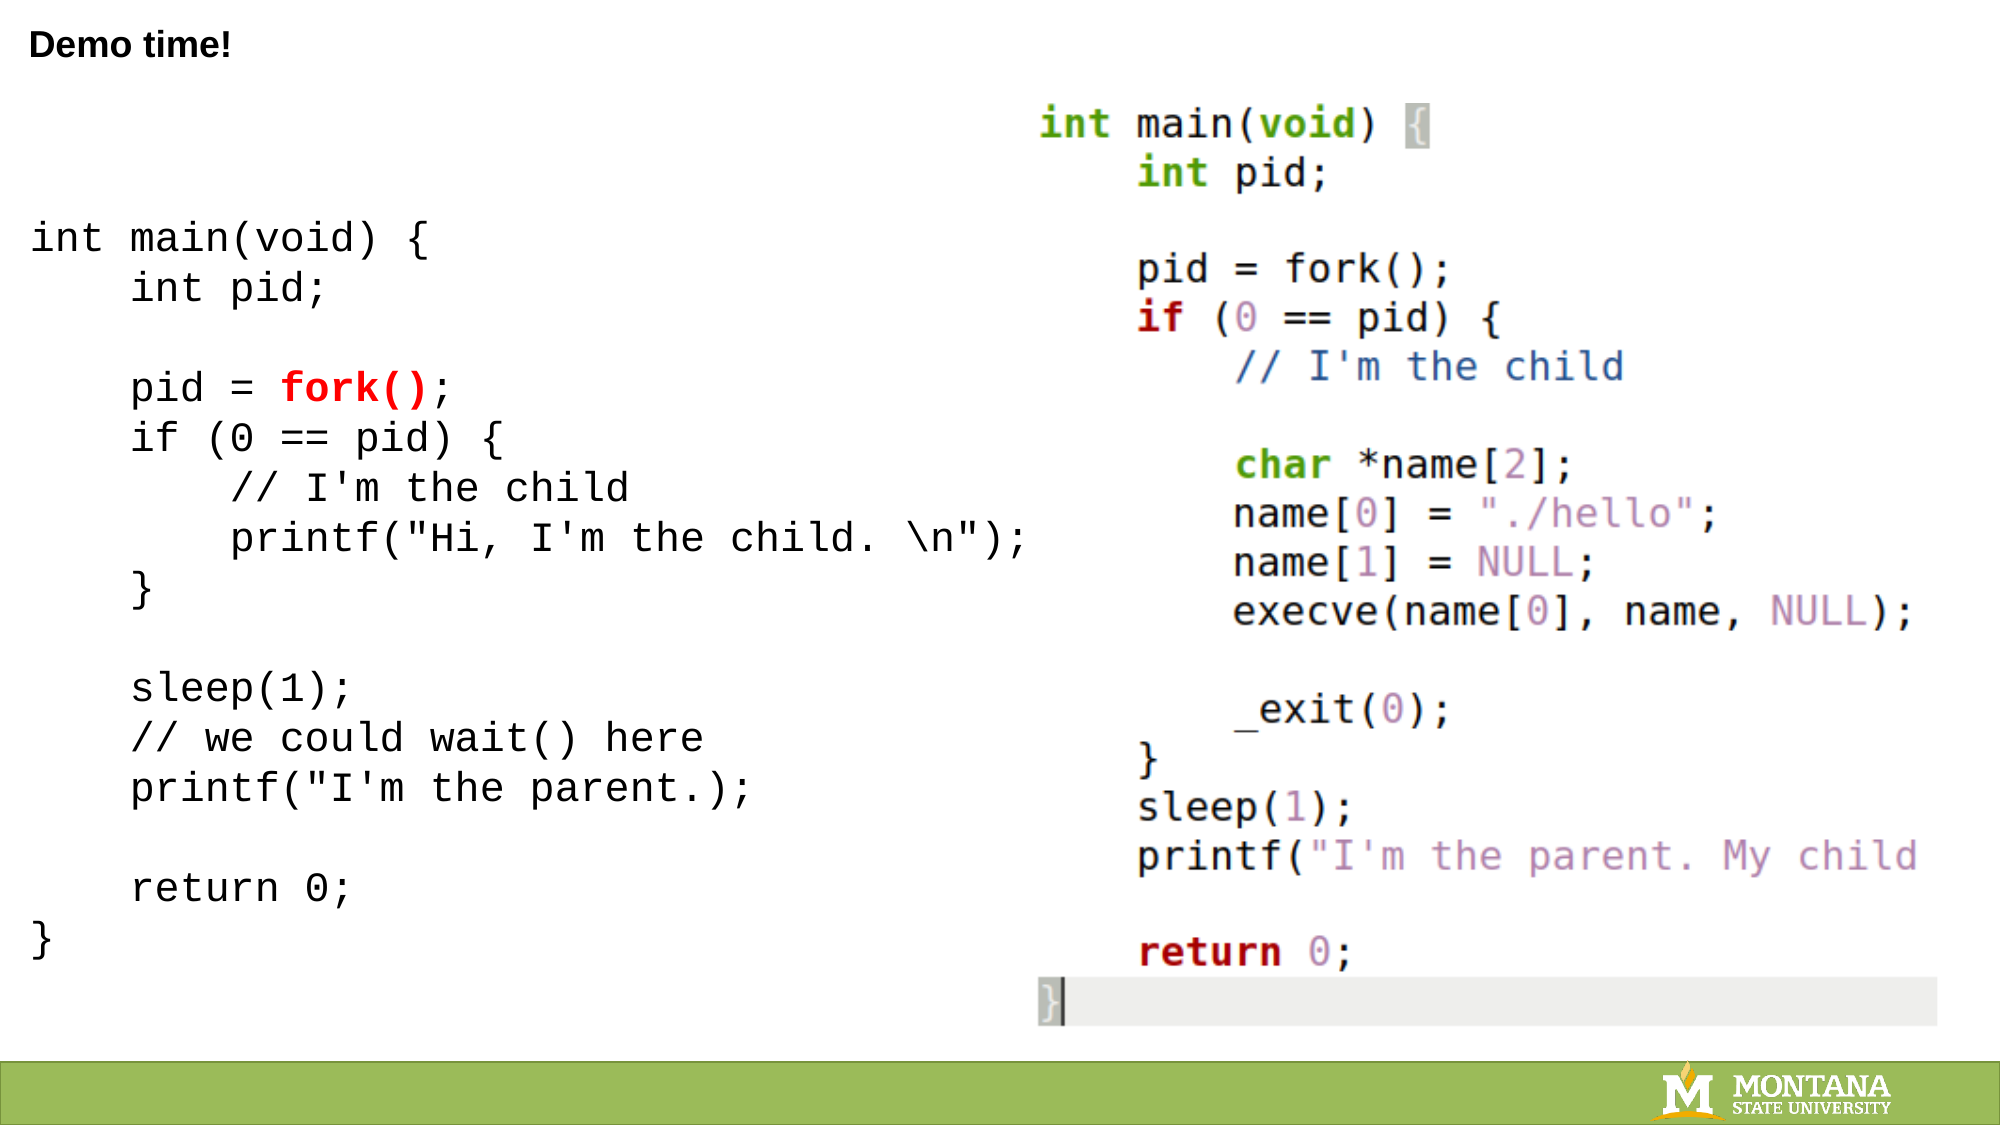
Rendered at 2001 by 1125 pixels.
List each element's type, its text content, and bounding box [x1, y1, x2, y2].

picture [1649, 1060, 1892, 1122]
picture [1037, 102, 1938, 1032]
text_box Demo time! [13, 12, 248, 73]
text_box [0, 1060, 1647, 1125]
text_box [1892, 1060, 2000, 1125]
text_box int main(void) { int pid; pid = fork(); if (0 == pid) { // I'm the child printf("Hi, I'm the child. \n"); } sleep(1); // we could wait() here printf("I'm the parent.); return 0; } [15, 162, 1032, 968]
